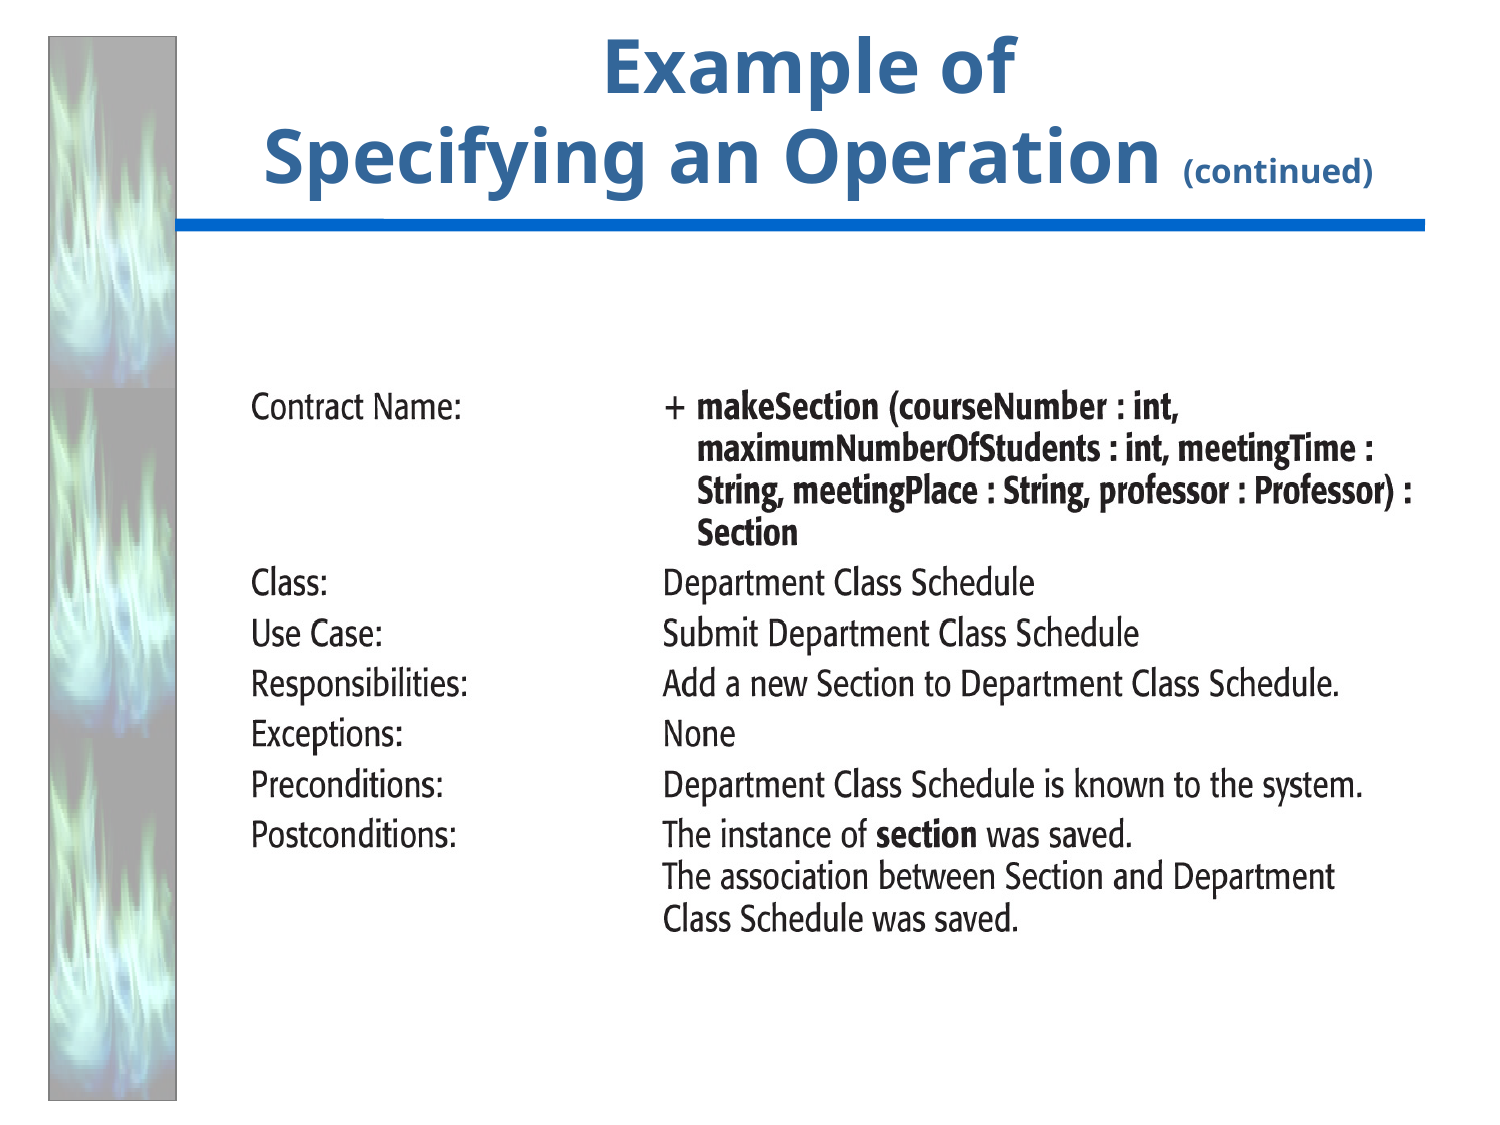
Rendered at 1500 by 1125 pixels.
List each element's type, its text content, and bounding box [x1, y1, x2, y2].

picture [237, 374, 1425, 975]
title Example of Specifying an Operation (continued) [212, 24, 1425, 193]
list . [212, 345, 1425, 1088]
